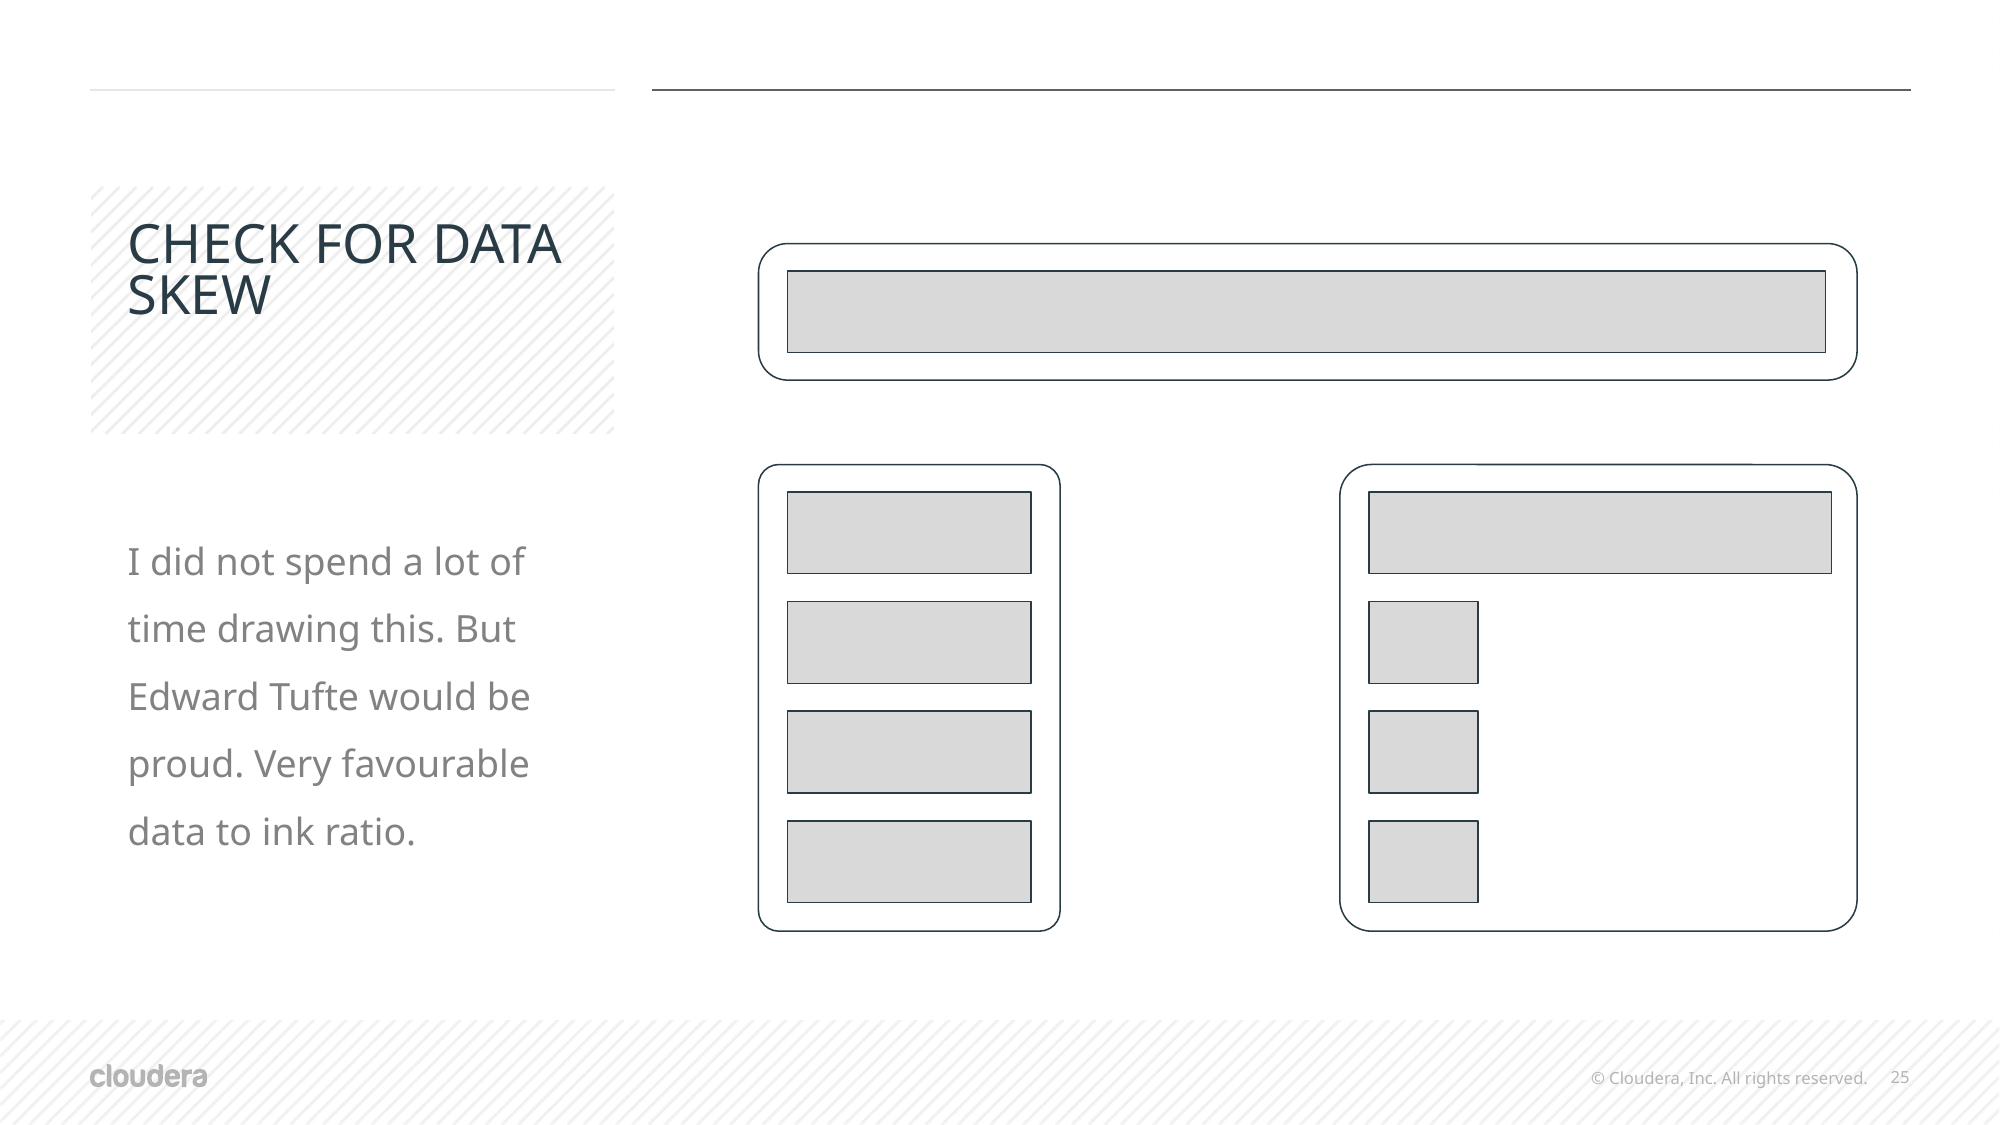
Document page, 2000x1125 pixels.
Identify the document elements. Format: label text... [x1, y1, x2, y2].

text_box [787, 820, 1032, 903]
text_box [1368, 601, 1479, 684]
text_box [787, 491, 1032, 574]
picture [91, 186, 614, 434]
text_box [787, 270, 1826, 353]
list I did not spend a lot of time drawing this. But Edward Tufte would be proud. Very favourable data to ink ratio. [112, 500, 593, 950]
text_box [1368, 711, 1479, 793]
text_box [1339, 464, 1858, 932]
title CHECK FOR DATA SKEW [112, 206, 593, 389]
text_box [758, 243, 1858, 381]
text_box [1368, 820, 1479, 903]
text_box [787, 601, 1032, 684]
text_box [787, 711, 1032, 793]
text_box [1368, 491, 1832, 574]
picture [0, 1020, 2000, 1125]
text_box [758, 464, 1061, 932]
